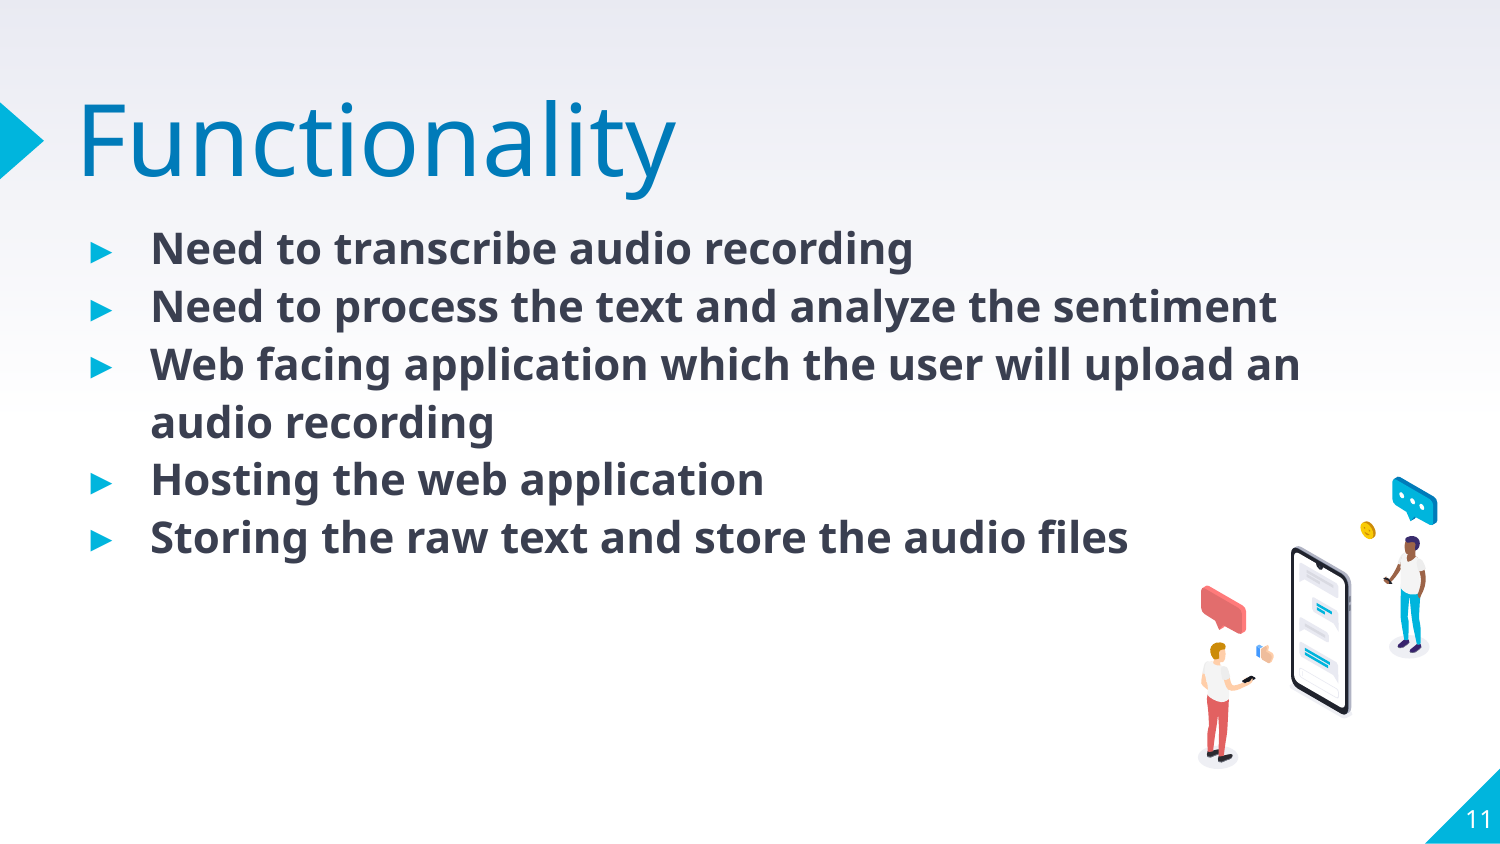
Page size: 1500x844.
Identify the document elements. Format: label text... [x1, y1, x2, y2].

slide_number ‹#› [1418, 760, 1494, 838]
title Functionality [75, 99, 1001, 216]
list Need to transcribe audio recording Need to process the text and analyze the sentiment Web facing application which the user will upload an audio recording Hosting the web application Storing the raw text and store the audio files [75, 216, 1379, 785]
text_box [1197, 476, 1438, 770]
